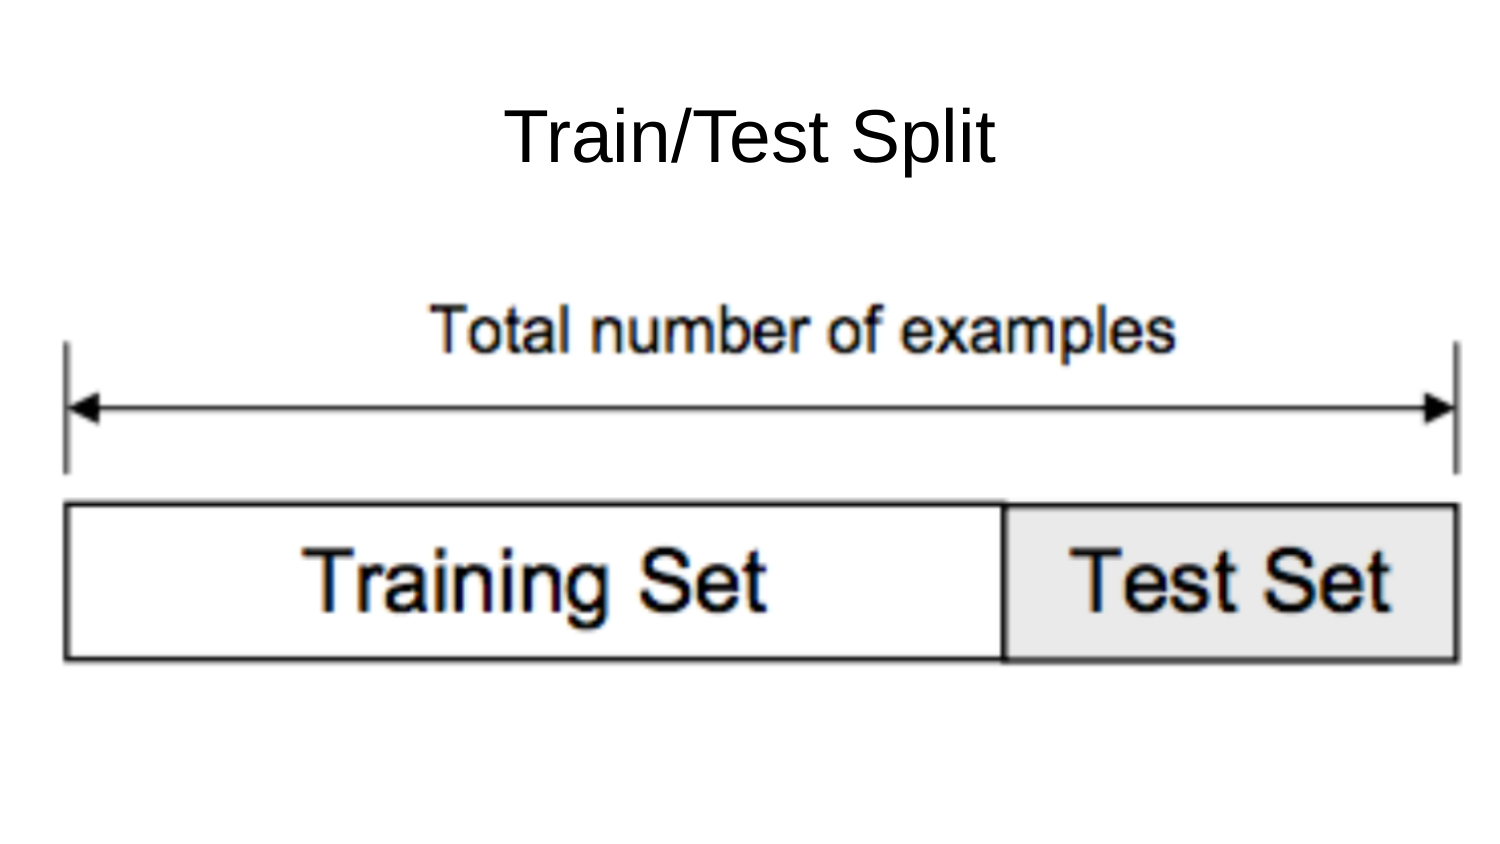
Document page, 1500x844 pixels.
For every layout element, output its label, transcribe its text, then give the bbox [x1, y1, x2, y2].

picture [0, 224, 1500, 717]
text_box Train/Test Split [51, 72, 1449, 167]
